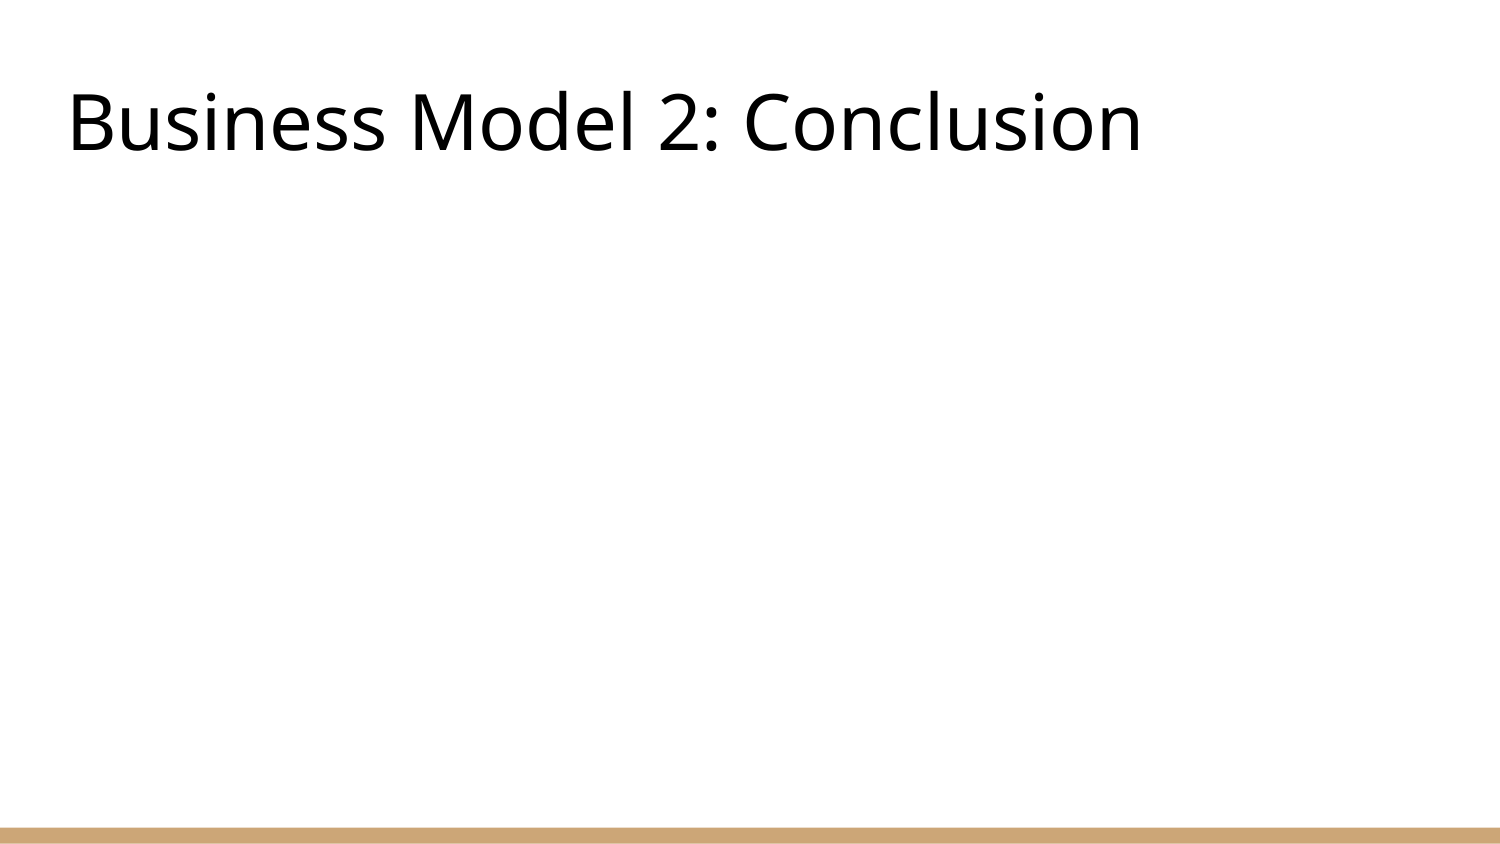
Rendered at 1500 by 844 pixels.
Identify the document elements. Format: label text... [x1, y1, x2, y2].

title Business Model 2: Conclusion [51, 51, 1449, 189]
